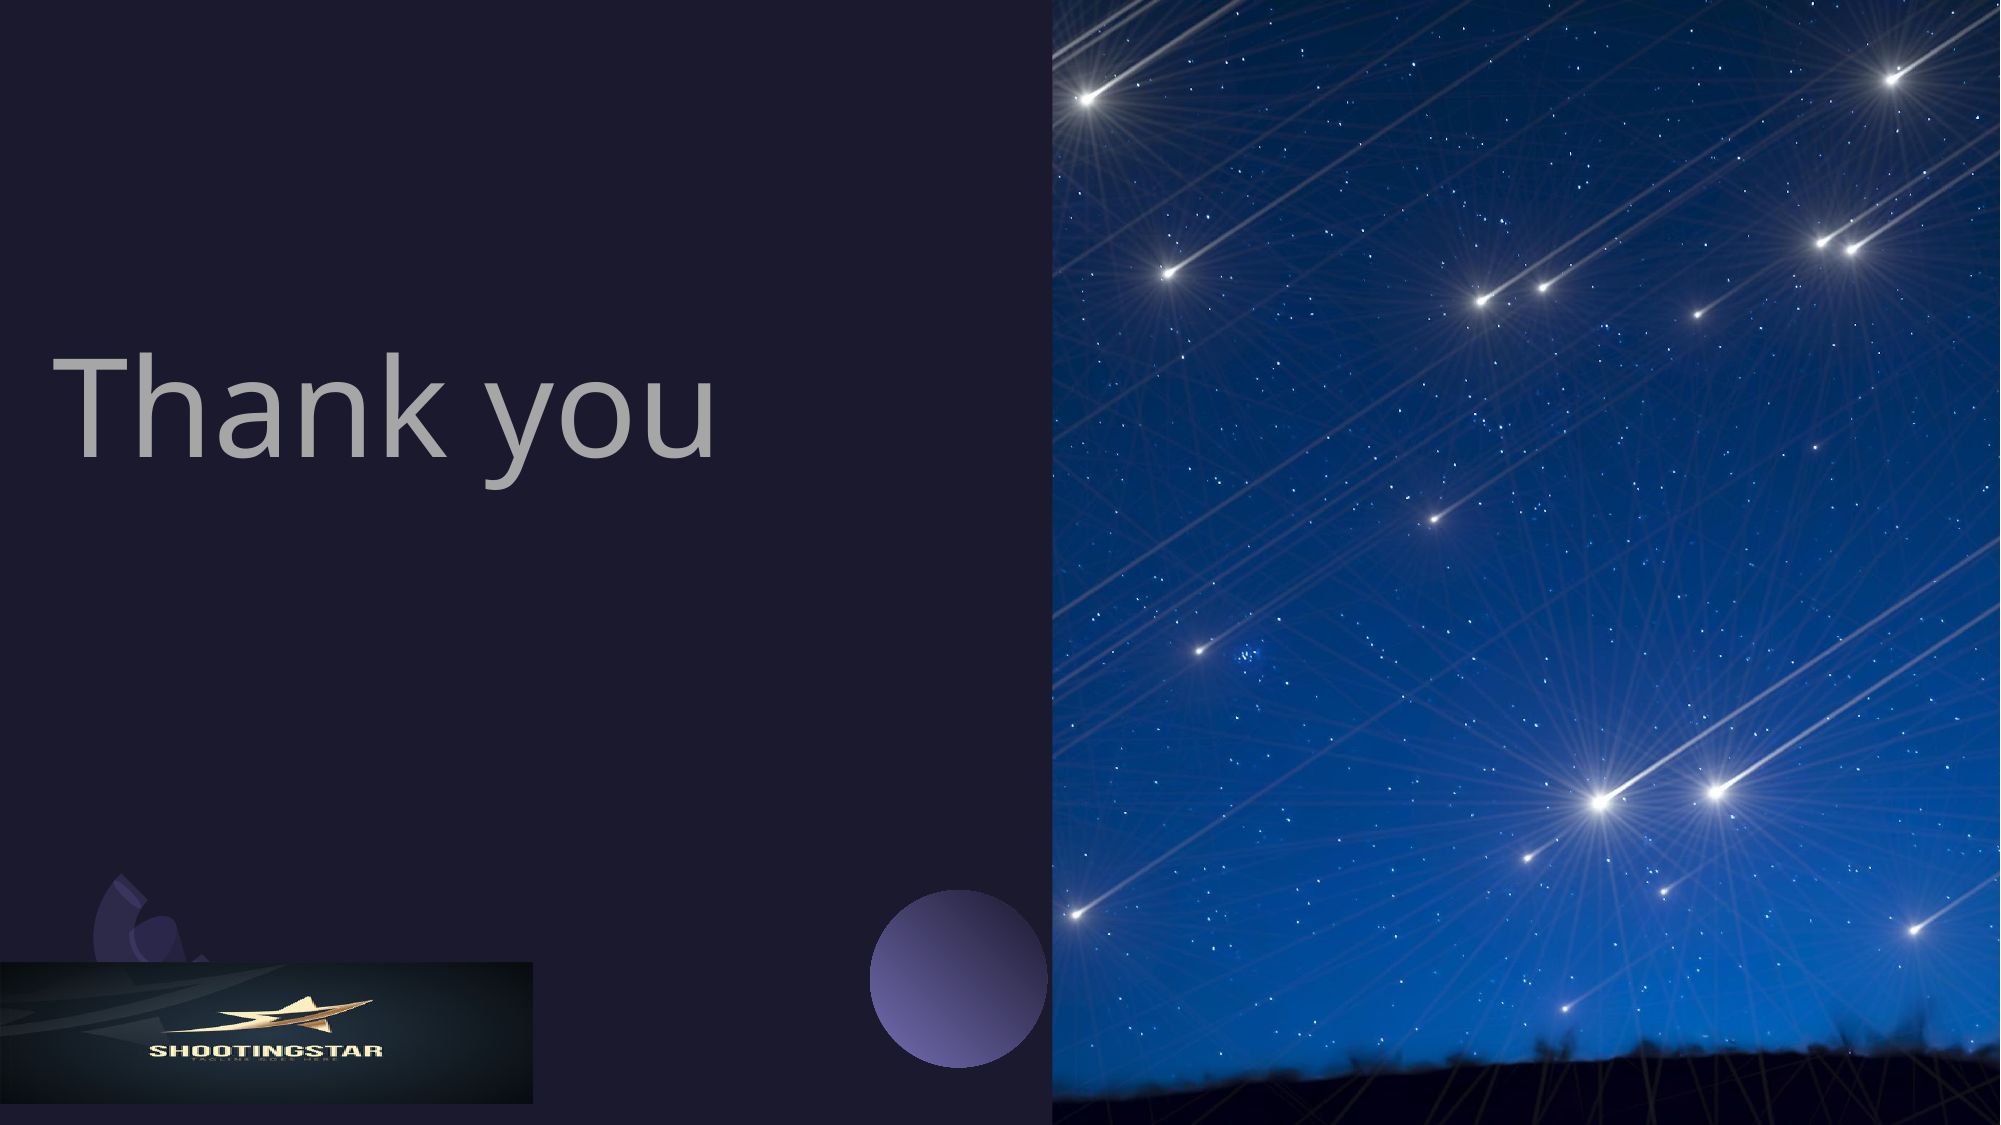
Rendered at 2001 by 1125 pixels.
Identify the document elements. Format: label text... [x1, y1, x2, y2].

picture [1052, 0, 2000, 1125]
picture [0, 962, 533, 1104]
title Thank you [52, 21, 902, 488]
